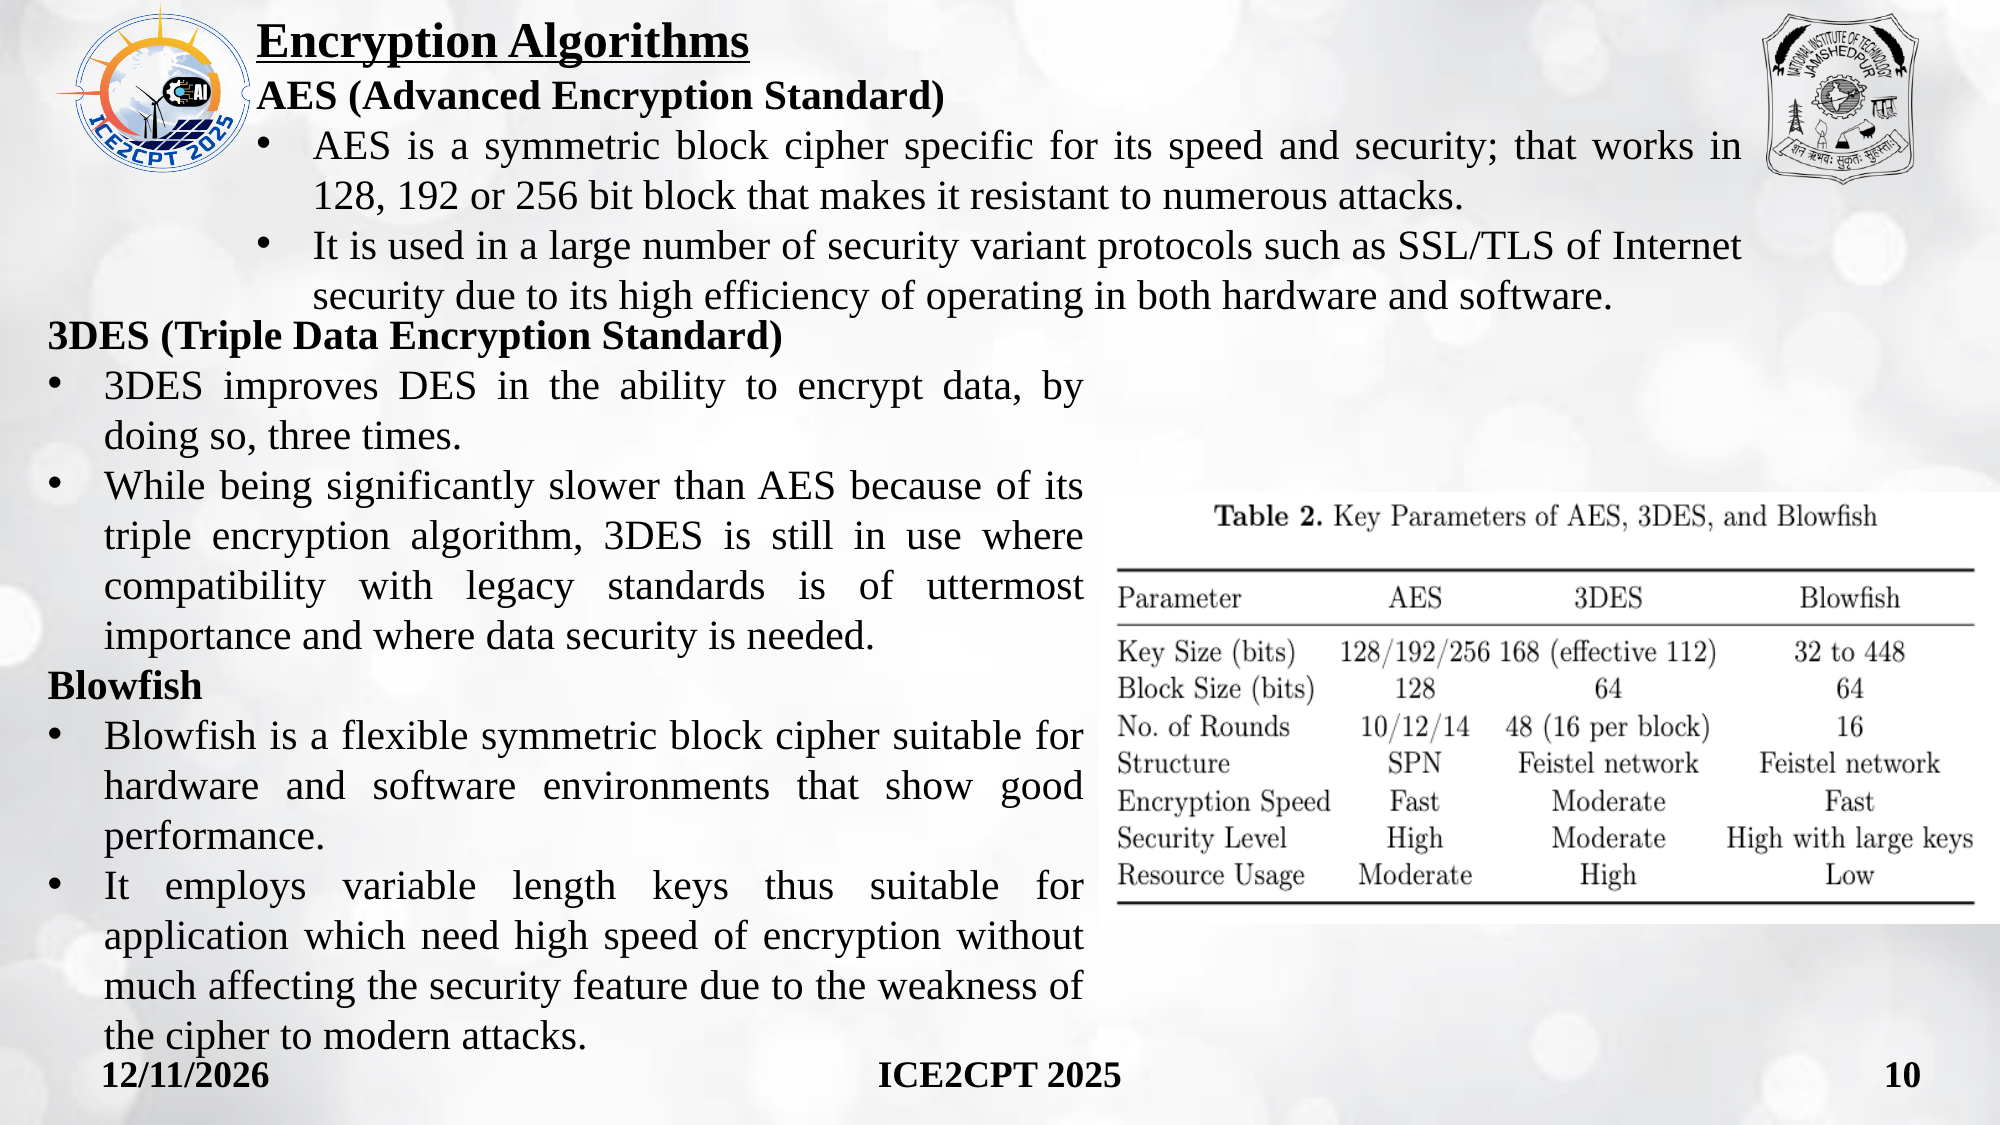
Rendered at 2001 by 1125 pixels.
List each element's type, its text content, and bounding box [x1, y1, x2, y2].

slide_number 10 [1486, 1042, 1937, 1103]
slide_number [0, 0, 2000, 1125]
picture [1099, 492, 2000, 924]
text_box Encryption Algorithms AES (Advanced Encryption Standard) AES is a symmetric block cipher specific for its speed and security; that works in 128, 192 or 256 bit block that makes it resistant to numerous attacks. It is used in a large number of security variant protocols such as SSL/TLS of Internet security due to its high efficiency of operating in both hardware and software. [241, 0, 1759, 445]
picture [1762, 13, 1919, 185]
picture [41, 0, 241, 185]
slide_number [86, 1066, 537, 1103]
text_box 3DES (Triple Data Encryption Standard) 3DES improves DES in the ability to encrypt data, by doing so, three times. While being significantly slower than AES because of its triple encryption algorithm, 3DES is still in use where compatibility with legacy standards is of uttermost importance and where data security is needed. Blowfish Blowfish is a flexible symmetric block cipher suitable for hardware and software environments that show good performance. It employs variable length keys thus suitable for application which need high speed of encryption without much affecting the security feature due to the weakness of the cipher to modern attacks. [32, 300, 1100, 1066]
footer ICE2CPT 2025 [662, 1042, 1338, 1103]
